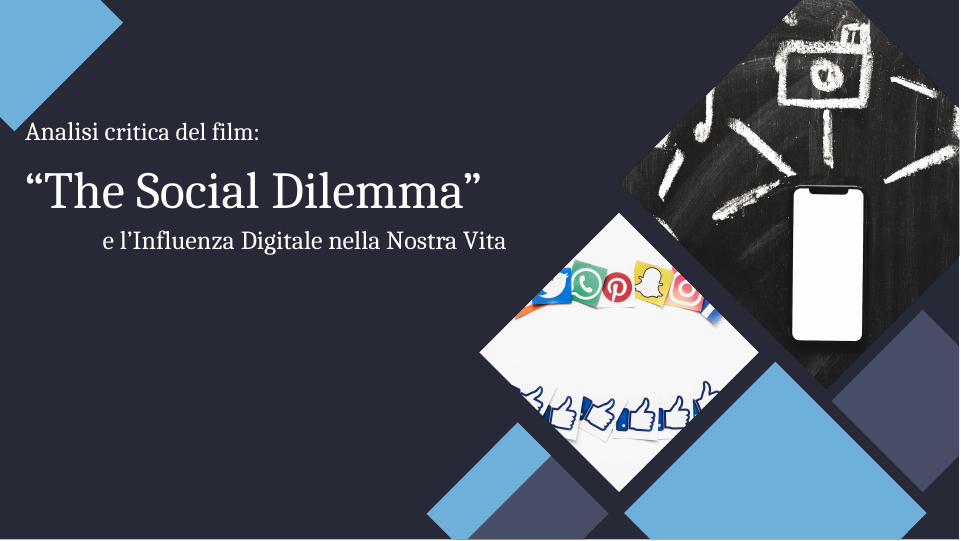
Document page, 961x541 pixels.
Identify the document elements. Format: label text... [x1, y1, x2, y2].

picture [479, 0, 960, 492]
text_box Analisi critica del film: [23, 112, 294, 144]
title “The Social Dilemma” e l’Influenza Digitale nella Nostra Vita [22, 144, 559, 255]
